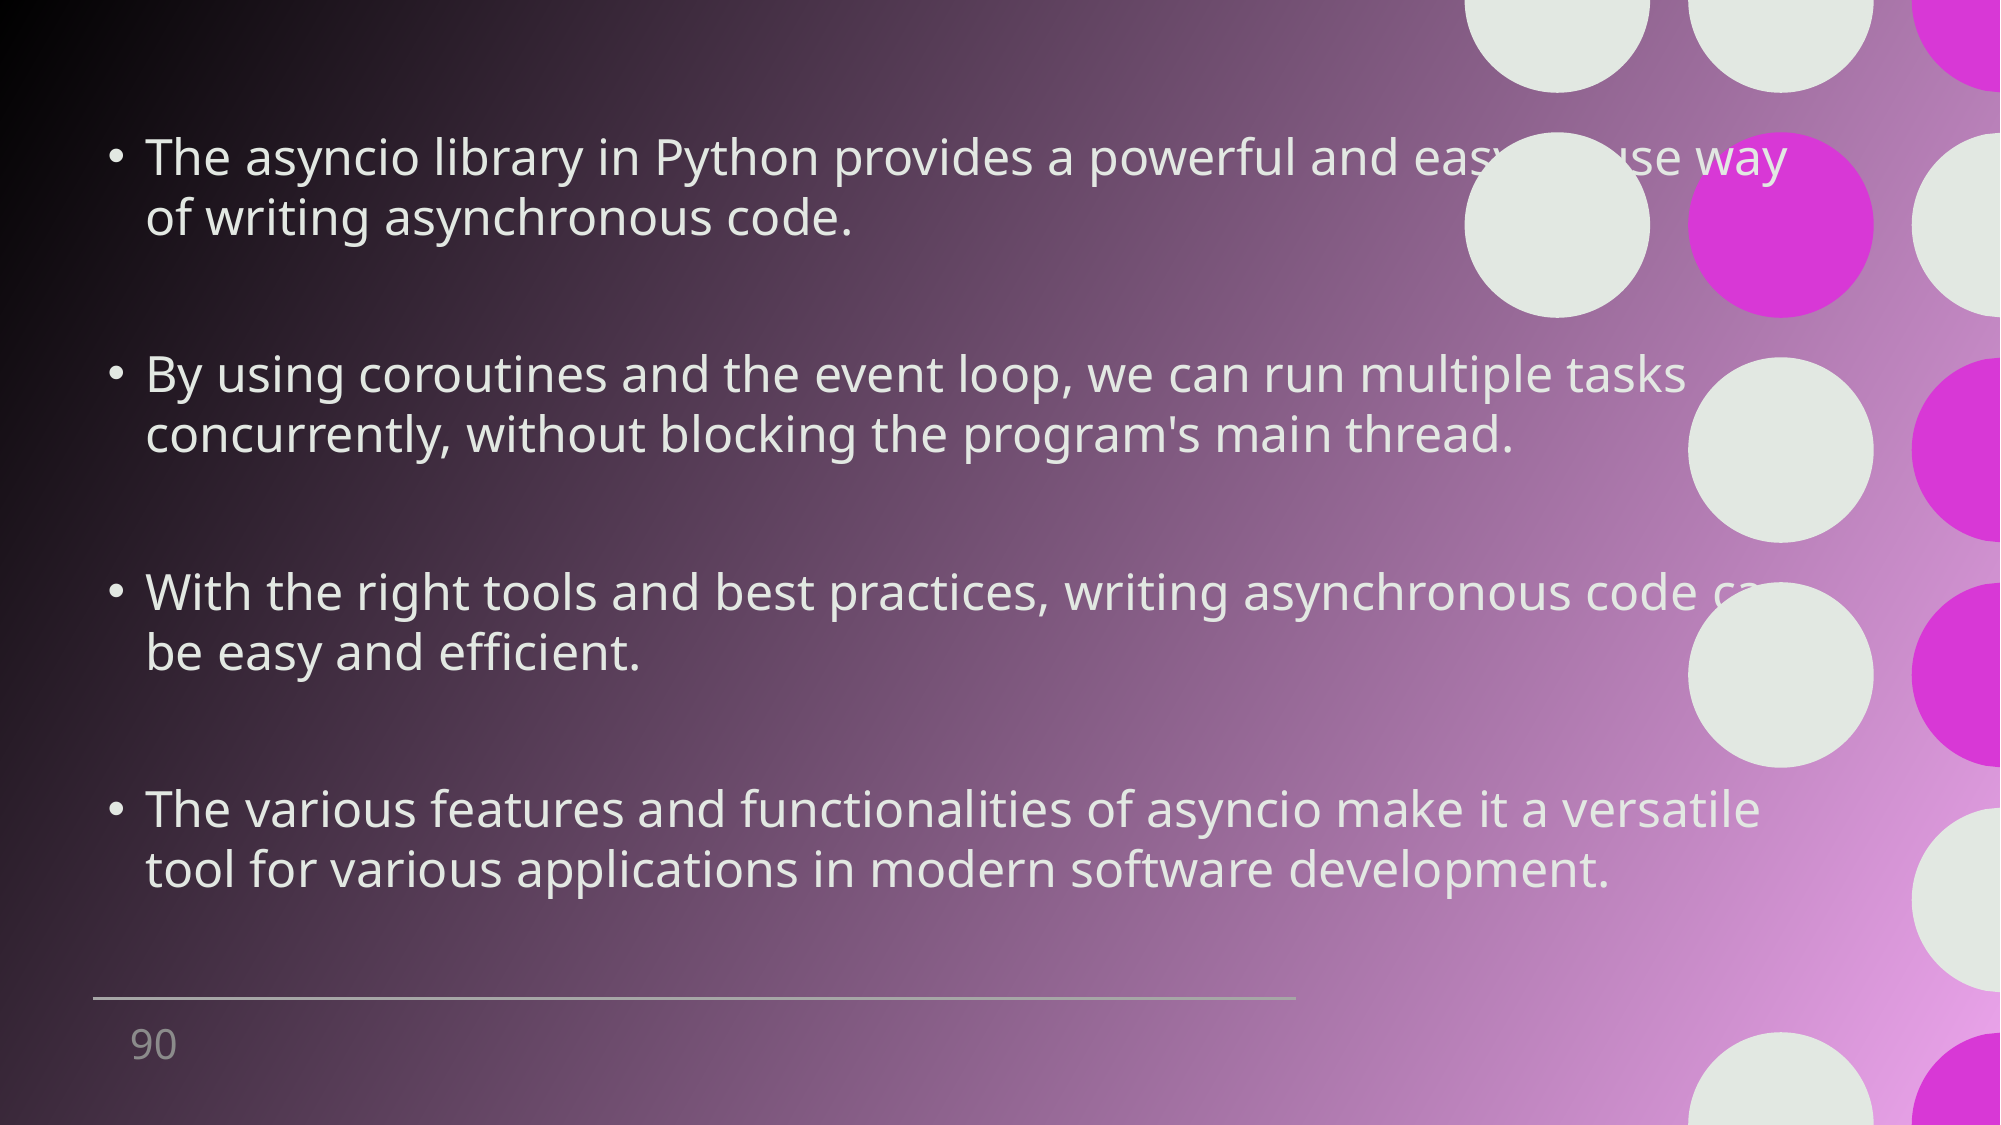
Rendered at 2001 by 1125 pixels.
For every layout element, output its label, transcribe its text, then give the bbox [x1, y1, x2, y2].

slide_number 90 [59, 1016, 193, 1077]
list The asyncio library in Python provides a powerful and easy-to-use way of writing asynchronous code. By using coroutines and the event loop, we can run multiple tasks concurrently, without blocking the program's main thread. With the right tools and best practices, writing asynchronous code can be easy and efficient. The various features and functionalities of asyncio make it a versatile tool for various applications in modern software development. [92, 117, 1826, 946]
